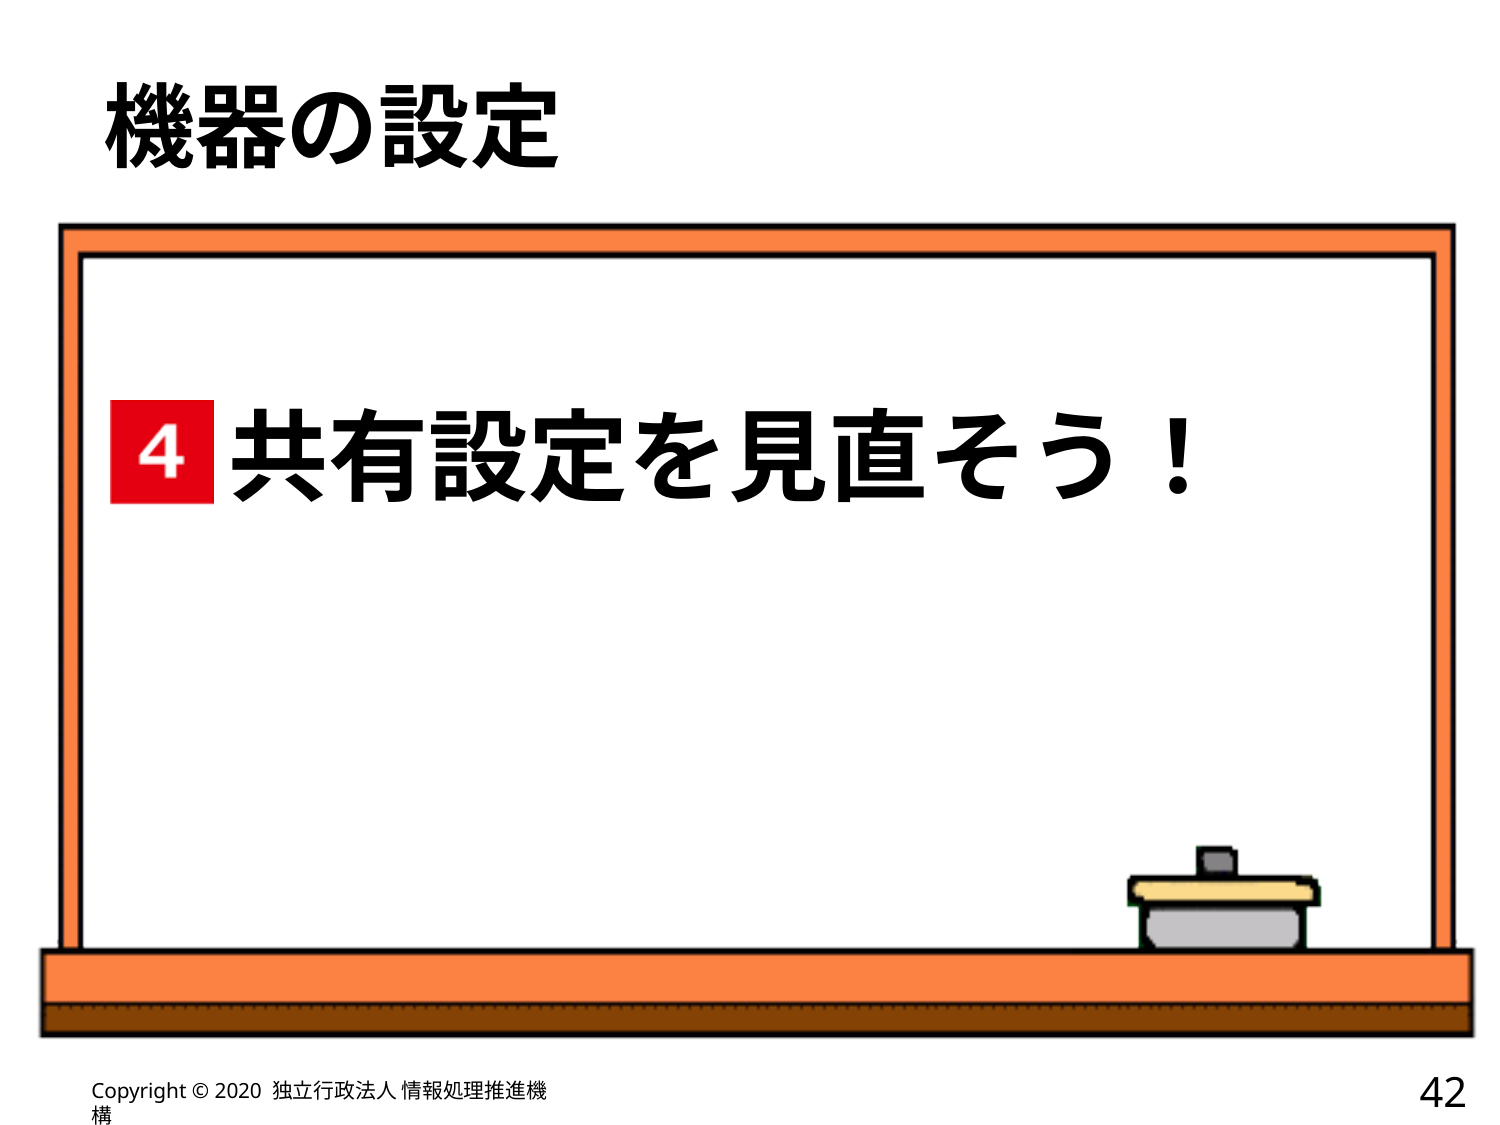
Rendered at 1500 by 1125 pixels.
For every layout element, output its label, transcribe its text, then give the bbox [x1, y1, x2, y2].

title 機器の設定 [88, 42, 1258, 206]
picture [33, 213, 1483, 1048]
